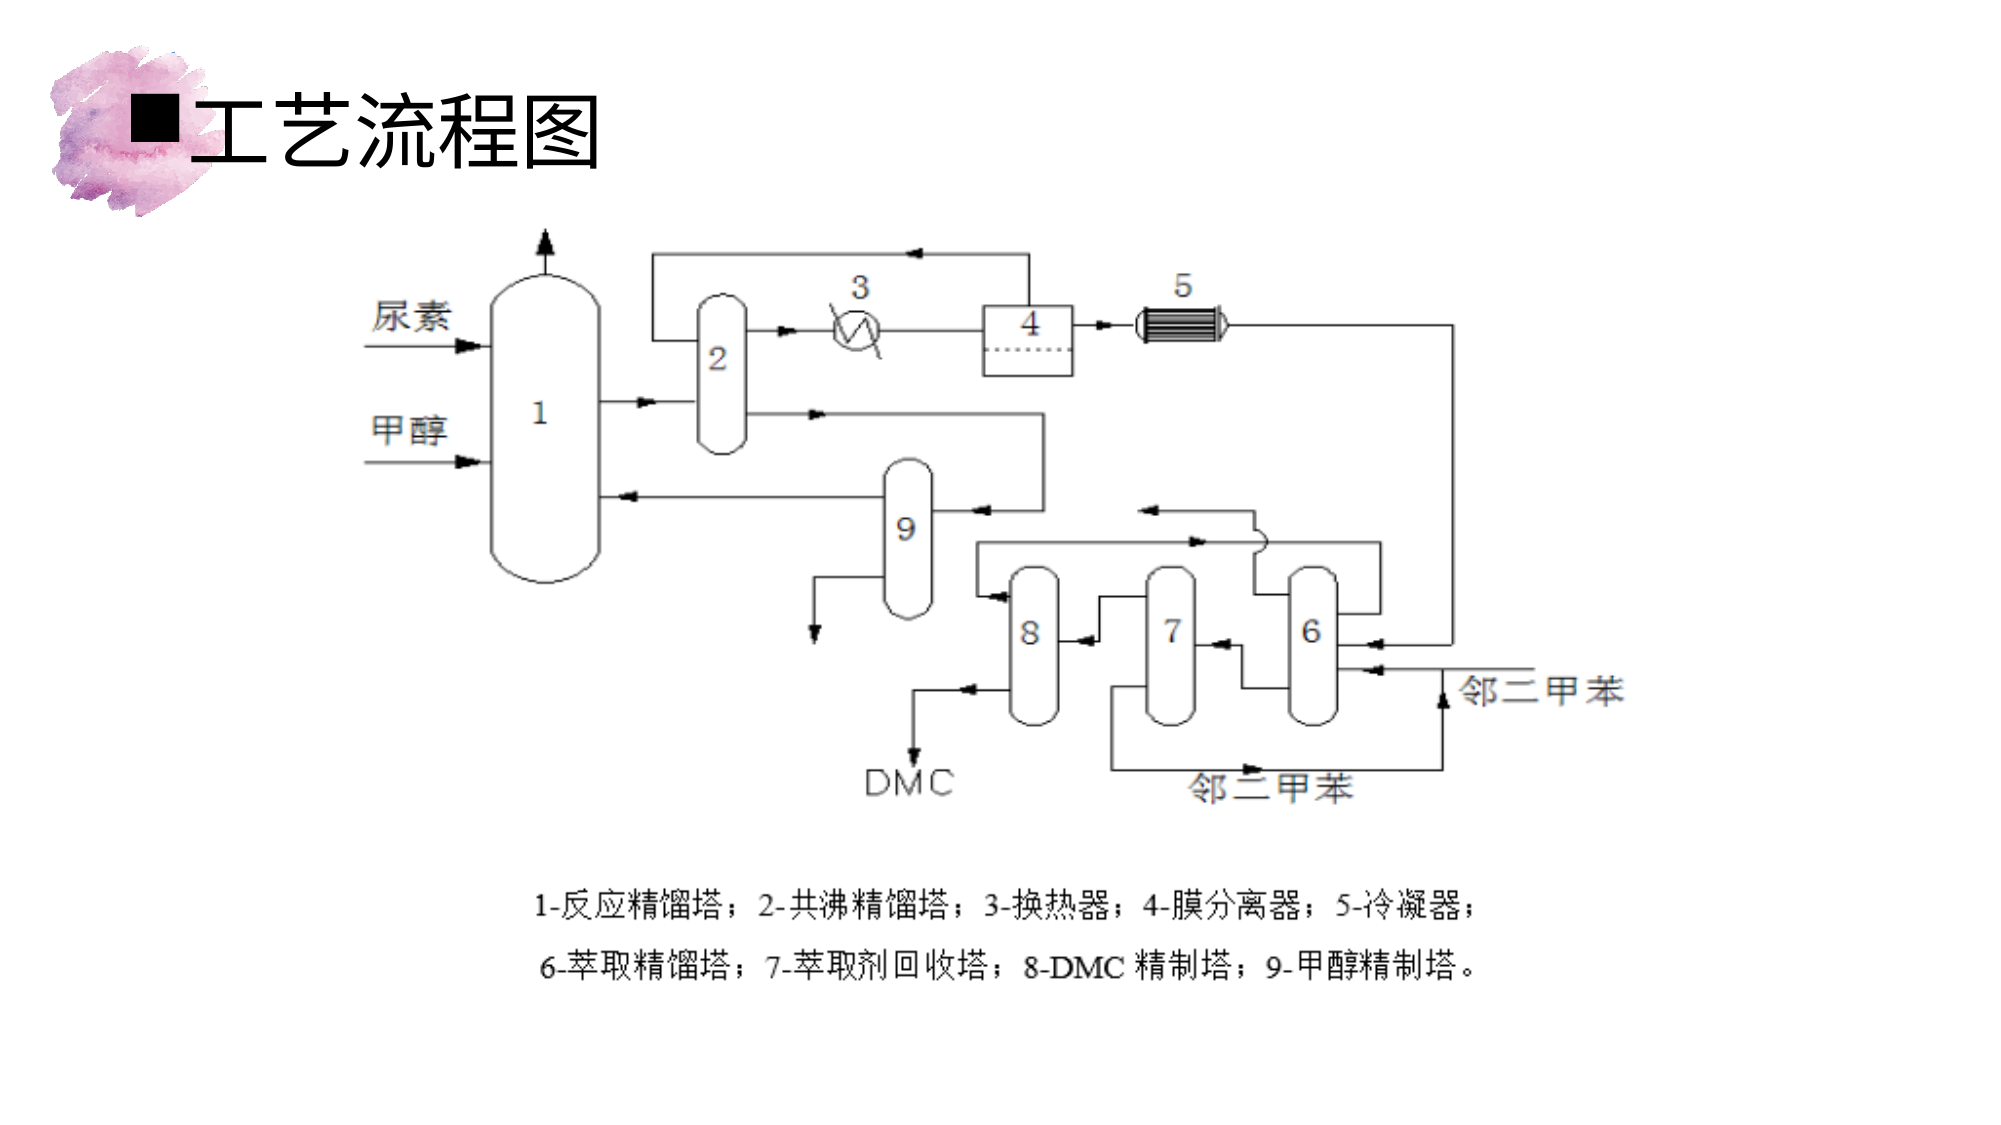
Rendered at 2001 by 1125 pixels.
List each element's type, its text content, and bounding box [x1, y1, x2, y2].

picture [309, 190, 1689, 1006]
picture [50, 45, 229, 217]
text_box 工艺流程图 [229, 71, 754, 187]
